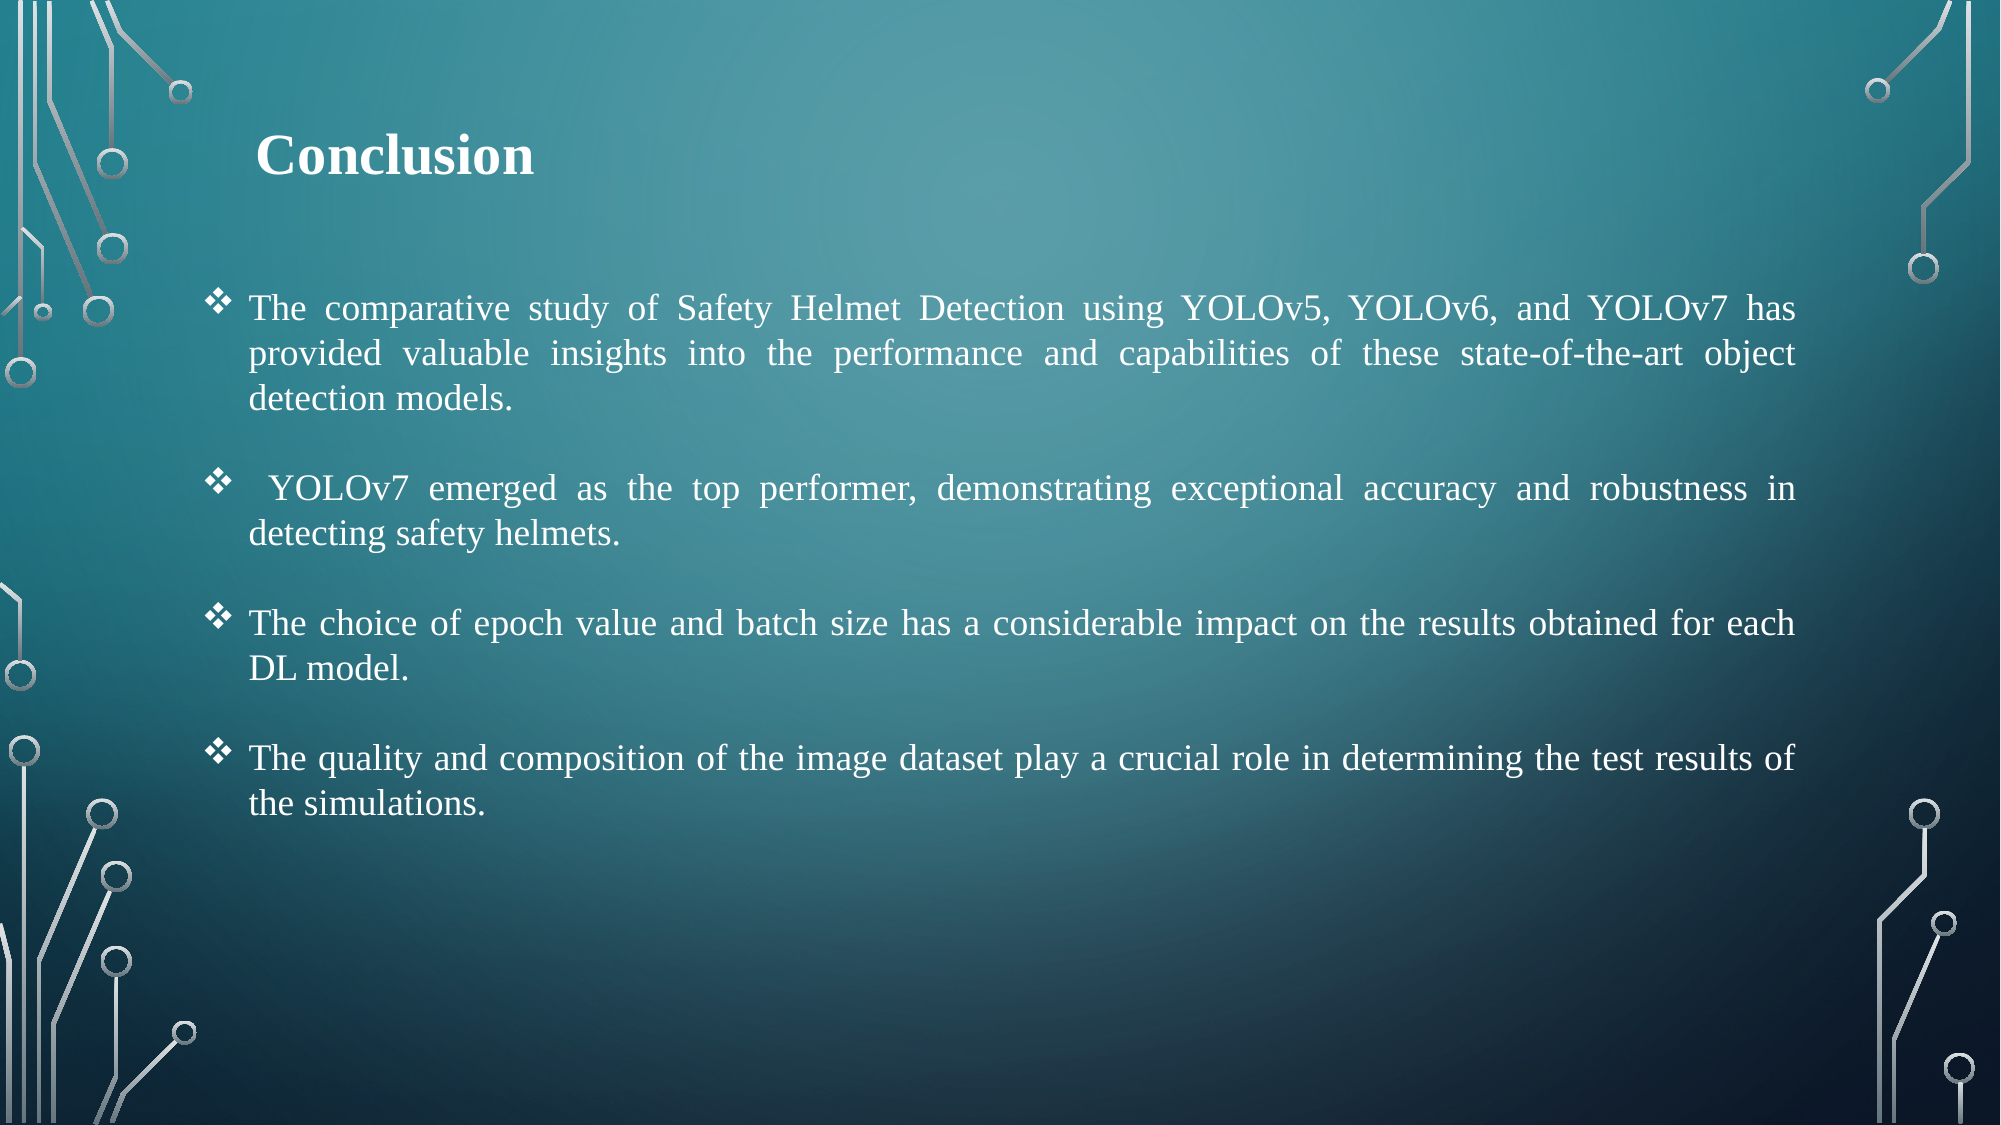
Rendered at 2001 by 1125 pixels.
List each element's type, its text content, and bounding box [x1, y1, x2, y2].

text_box The comparative study of Safety Helmet Detection using YOLOv5, YOLOv6, and YOLOv7 has provided valuable insights into the performance and capabilities of these state-of-the-art object detection models. YOLOv7 emerged as the top performer, demonstrating exceptional accuracy and robustness in detecting safety helmets. The choice of epoch value and batch size has a considerable impact on the results obtained for each DL model. The quality and composition of the image dataset play a crucial role in determining the test results of the simulations. [186, 275, 1813, 956]
text_box Conclusion [241, 109, 550, 274]
